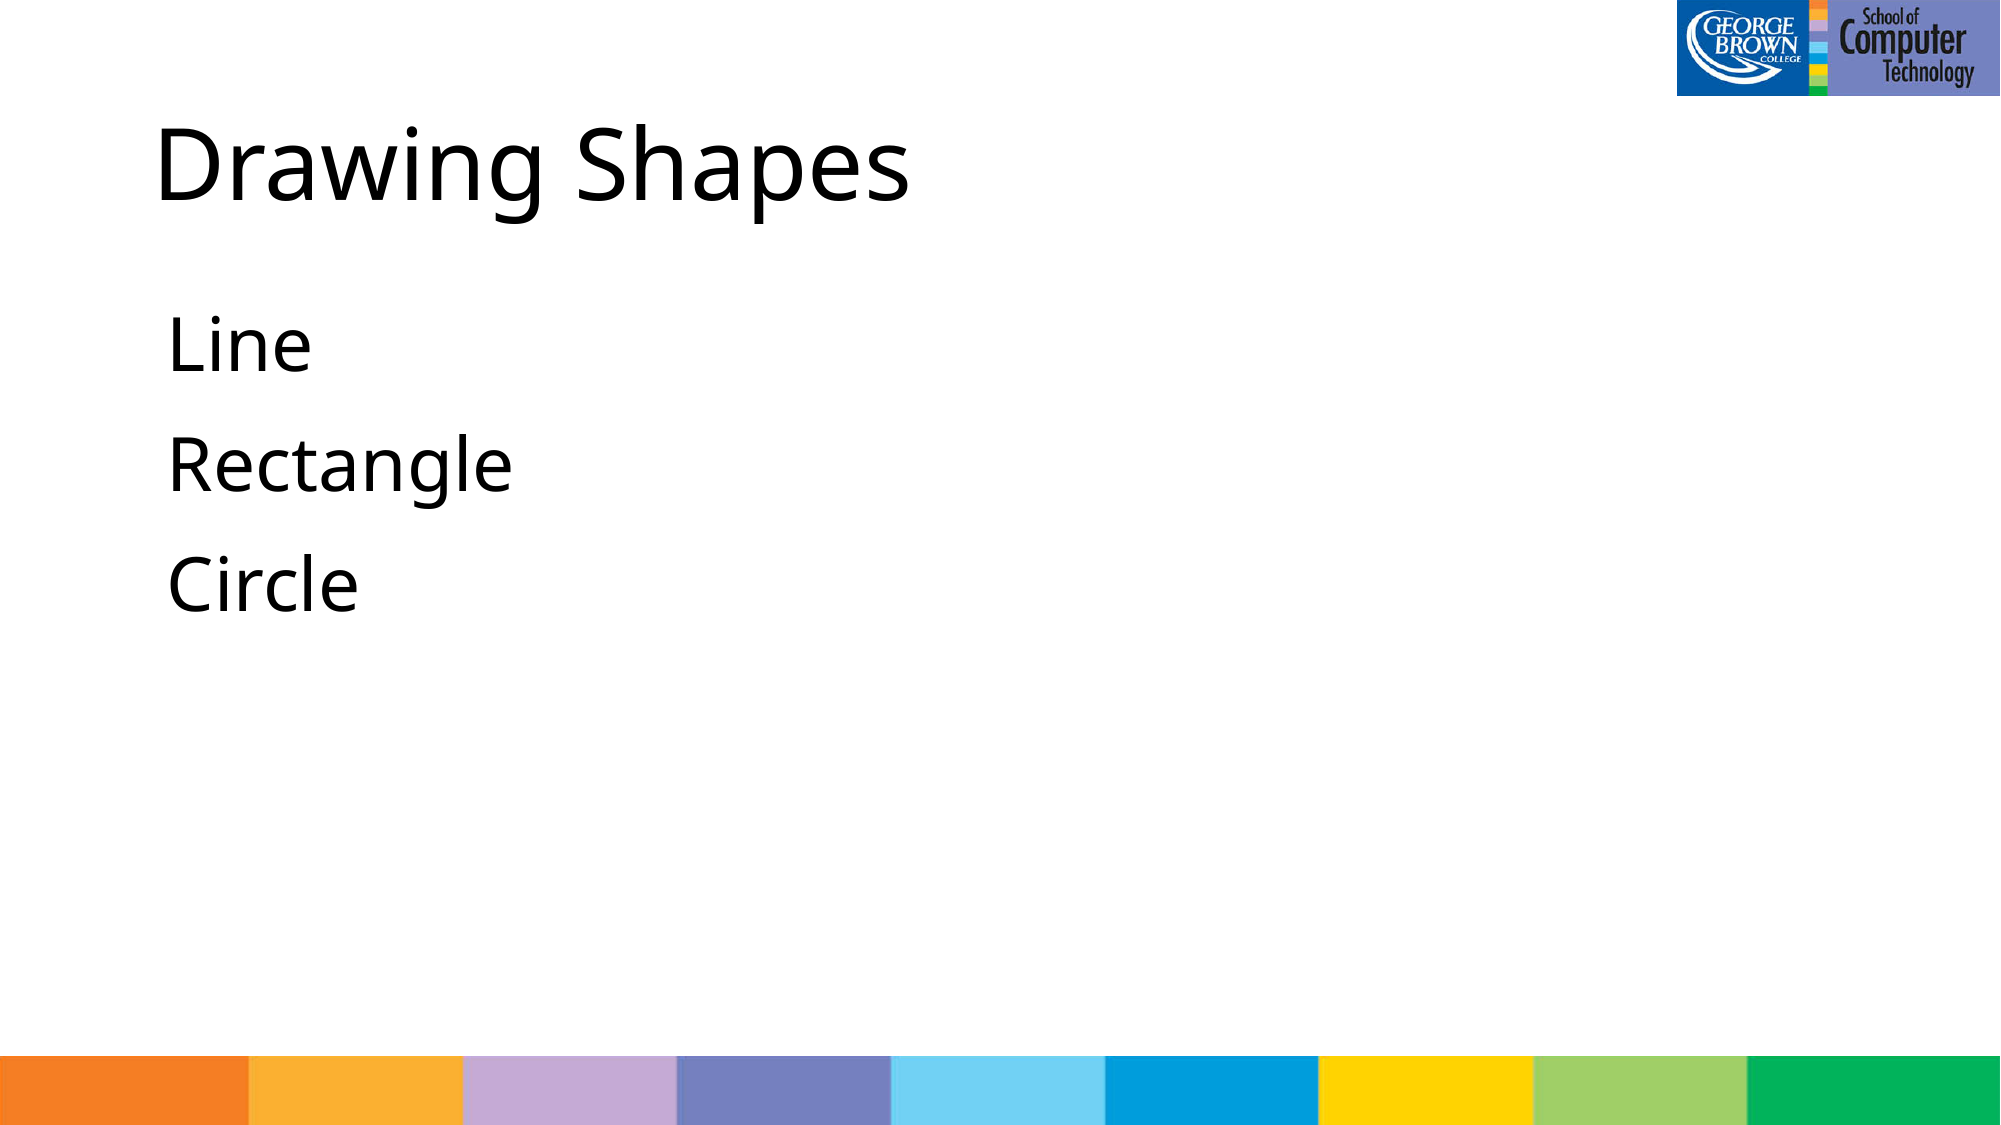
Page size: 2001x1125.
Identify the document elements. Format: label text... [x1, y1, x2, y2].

picture [1677, 0, 2000, 96]
picture [1318, 1056, 2000, 1125]
picture [0, 1056, 1105, 1125]
list Line Rectangle Circle [151, 280, 1931, 984]
title Drawing Shapes [137, 59, 1863, 278]
